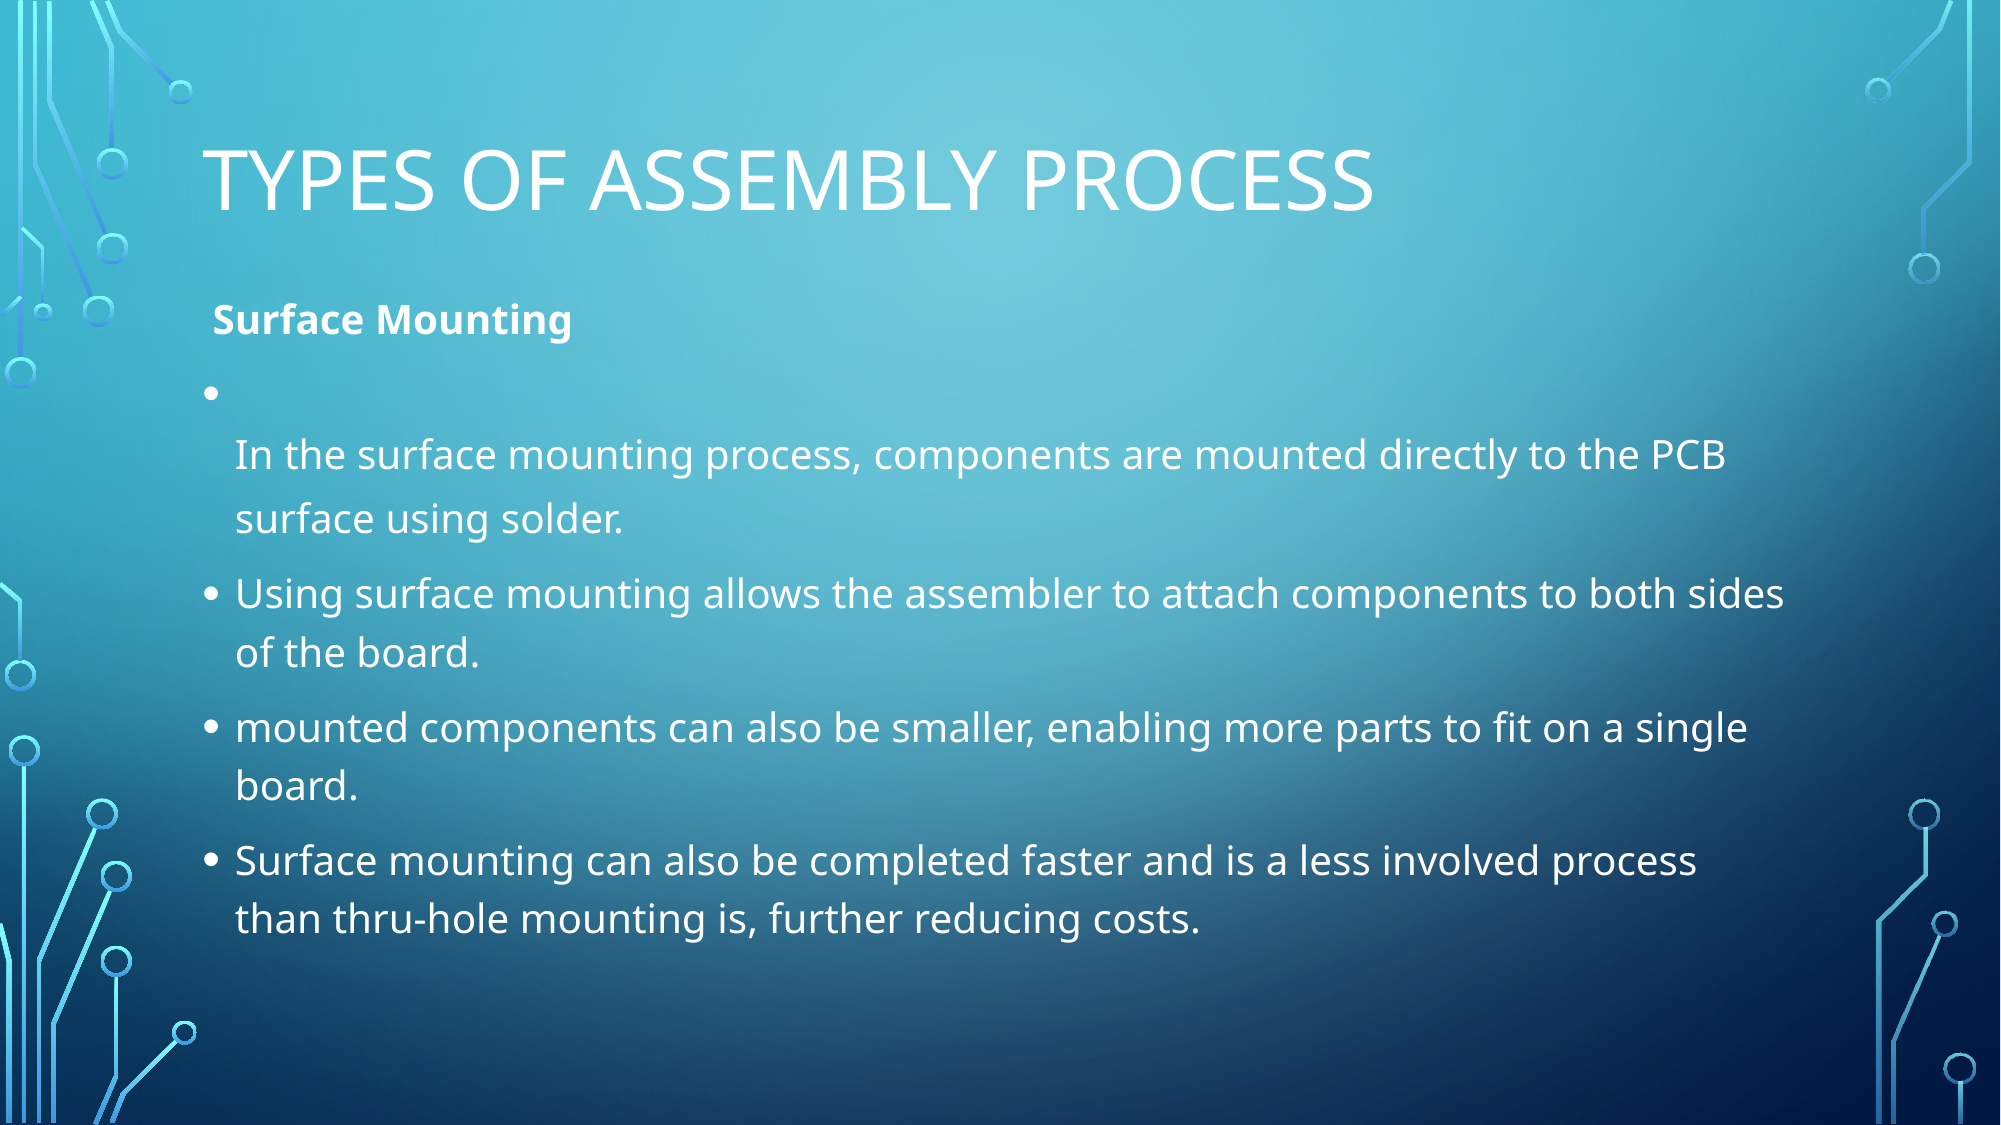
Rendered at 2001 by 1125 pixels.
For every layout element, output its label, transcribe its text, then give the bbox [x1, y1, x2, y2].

list Surface Mounting In the surface mounting process, components are mounted directly to the PCB surface using solder. Using surface mounting allows the assembler to attach components to both sides of the board. mounted components can also be smaller, enabling more parts to fit on a single board. Surface mounting can also be completed faster and is a less involved process than thru-hole mounting is, further reducing costs. [187, 276, 1813, 950]
title Types of Assembly Process [187, 101, 1813, 265]
